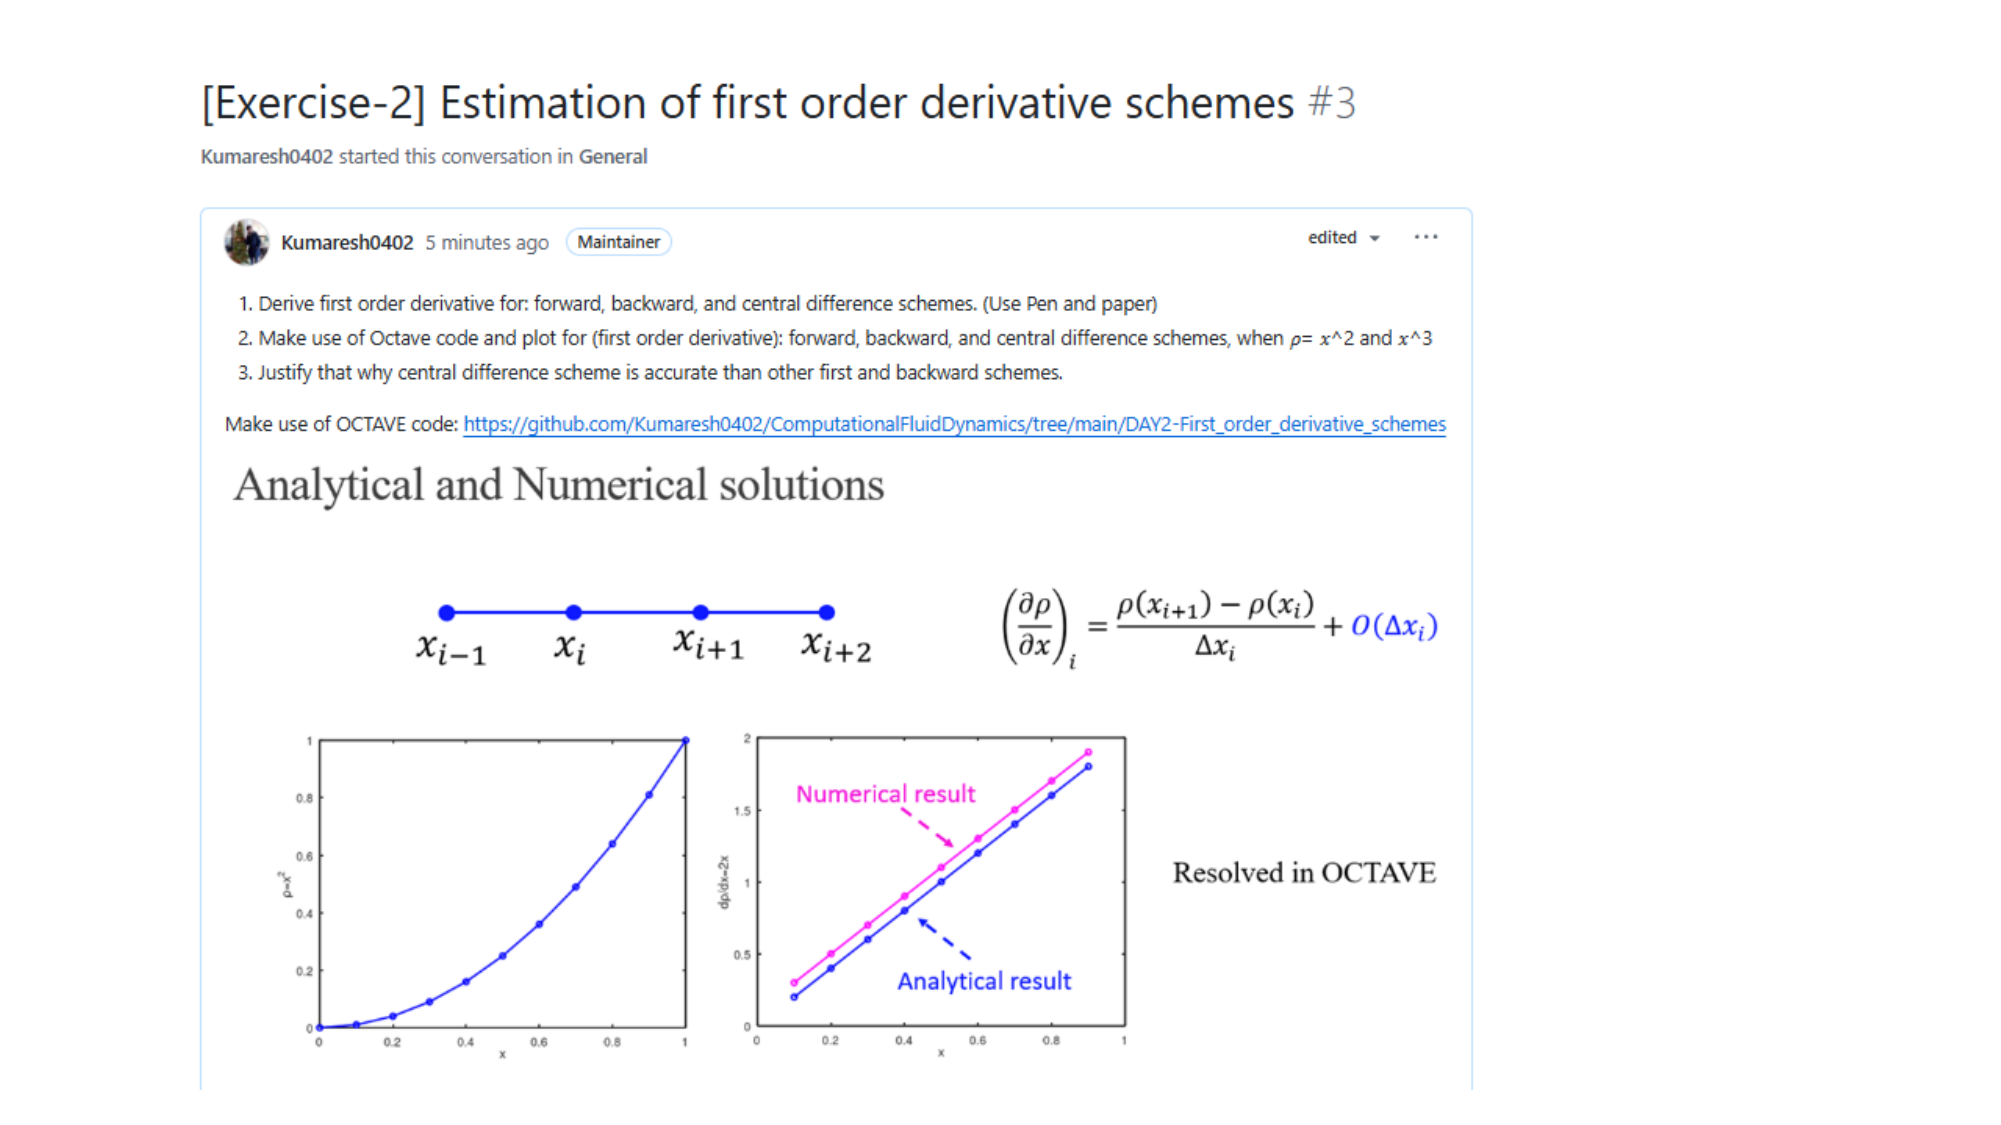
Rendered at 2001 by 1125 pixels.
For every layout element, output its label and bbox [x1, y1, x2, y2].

picture [182, 59, 1481, 1090]
